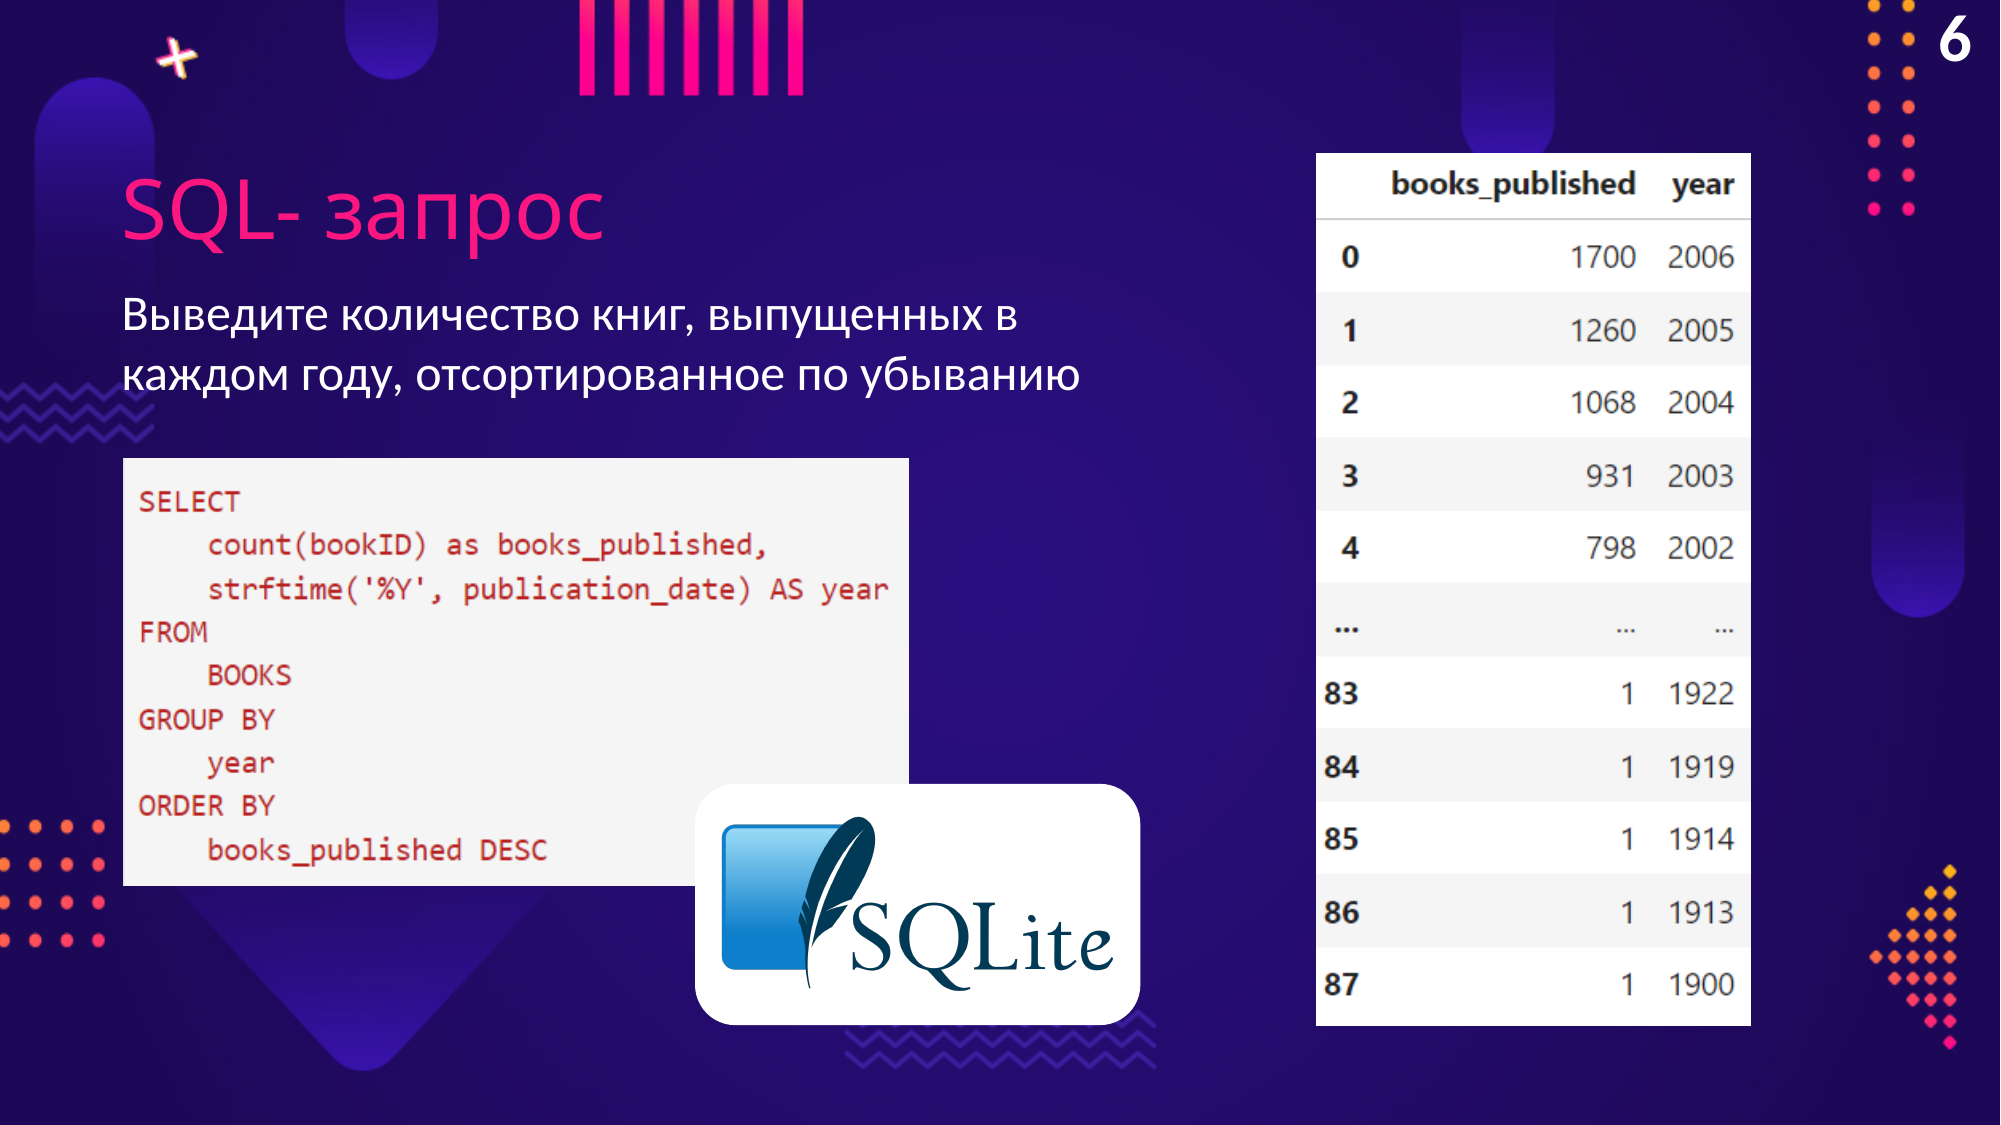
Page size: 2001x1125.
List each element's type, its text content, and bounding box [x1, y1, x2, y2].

text_box Выведите количество книг, выпущенных в каждом году, отсортированное по убыванию [106, 272, 1107, 408]
picture [0, 0, 2000, 1125]
text_box [693, 782, 1142, 1027]
text_box SQL- запрос [106, 148, 1894, 264]
text_box 6 [1923, 0, 1988, 82]
